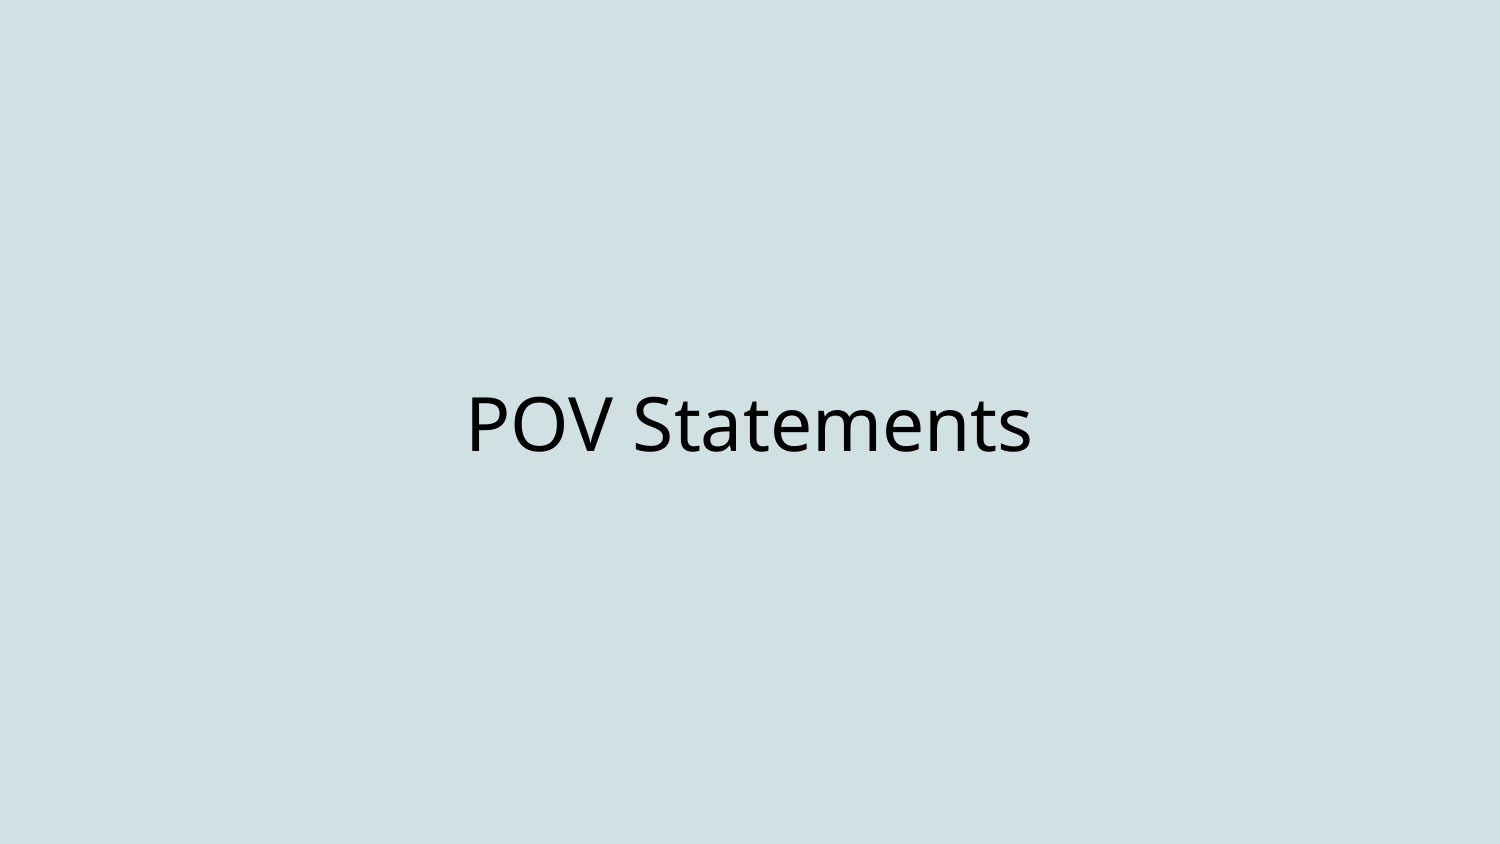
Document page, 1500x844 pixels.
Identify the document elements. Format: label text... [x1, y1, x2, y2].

title POV Statements [51, 352, 1449, 491]
